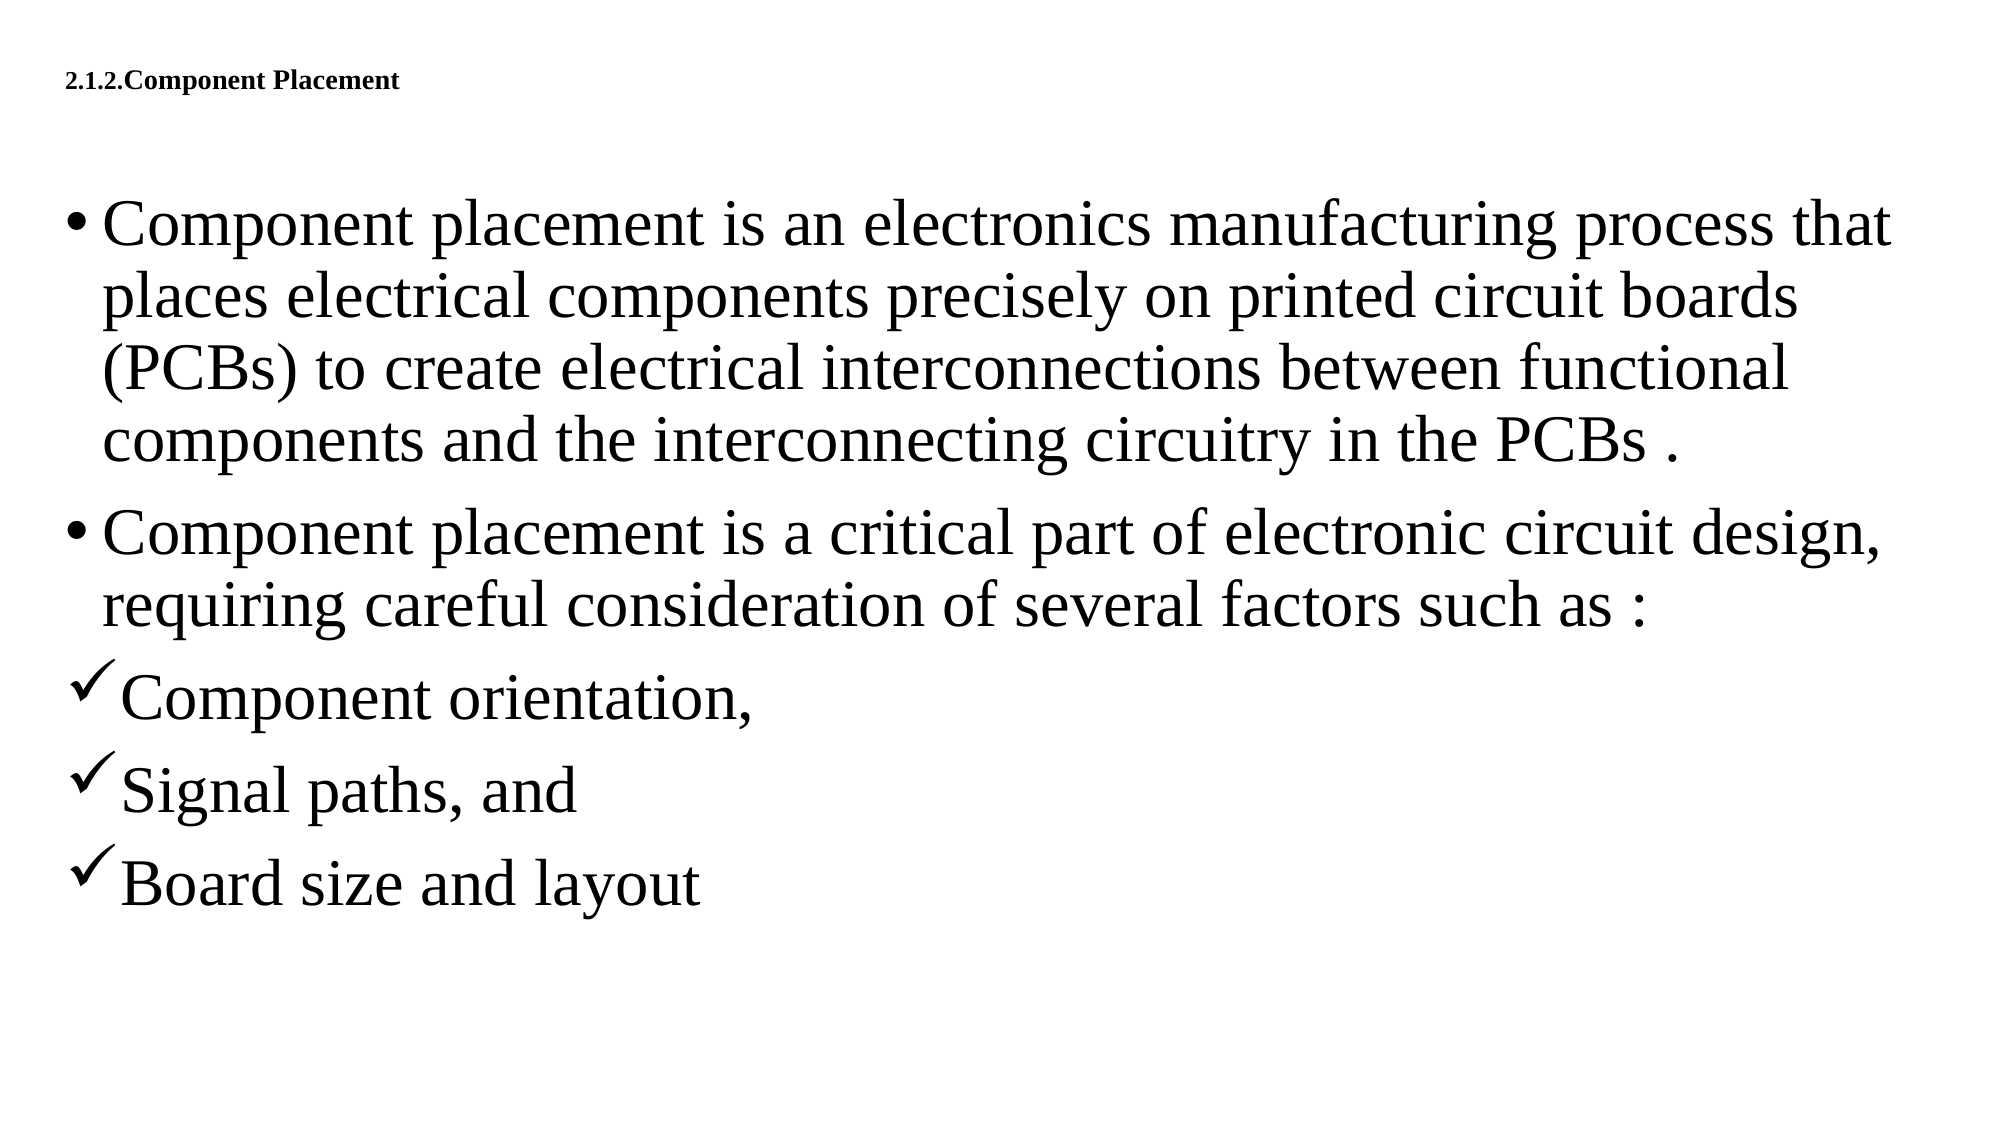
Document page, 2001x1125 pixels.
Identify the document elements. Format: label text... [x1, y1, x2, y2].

title 2.1.2.Component Placement [50, 19, 1660, 118]
list Component placement is an electronics manufacturing process that places electrical components precisely on printed circuit boards (PCBs) to create electrical interconnections between functional components and the interconnecting circuitry in the PCBs . Component placement is a critical part of electronic circuit design, requiring careful consideration of several factors such as : Component orientation, Signal paths, and Board size and layout [50, 180, 1950, 1106]
